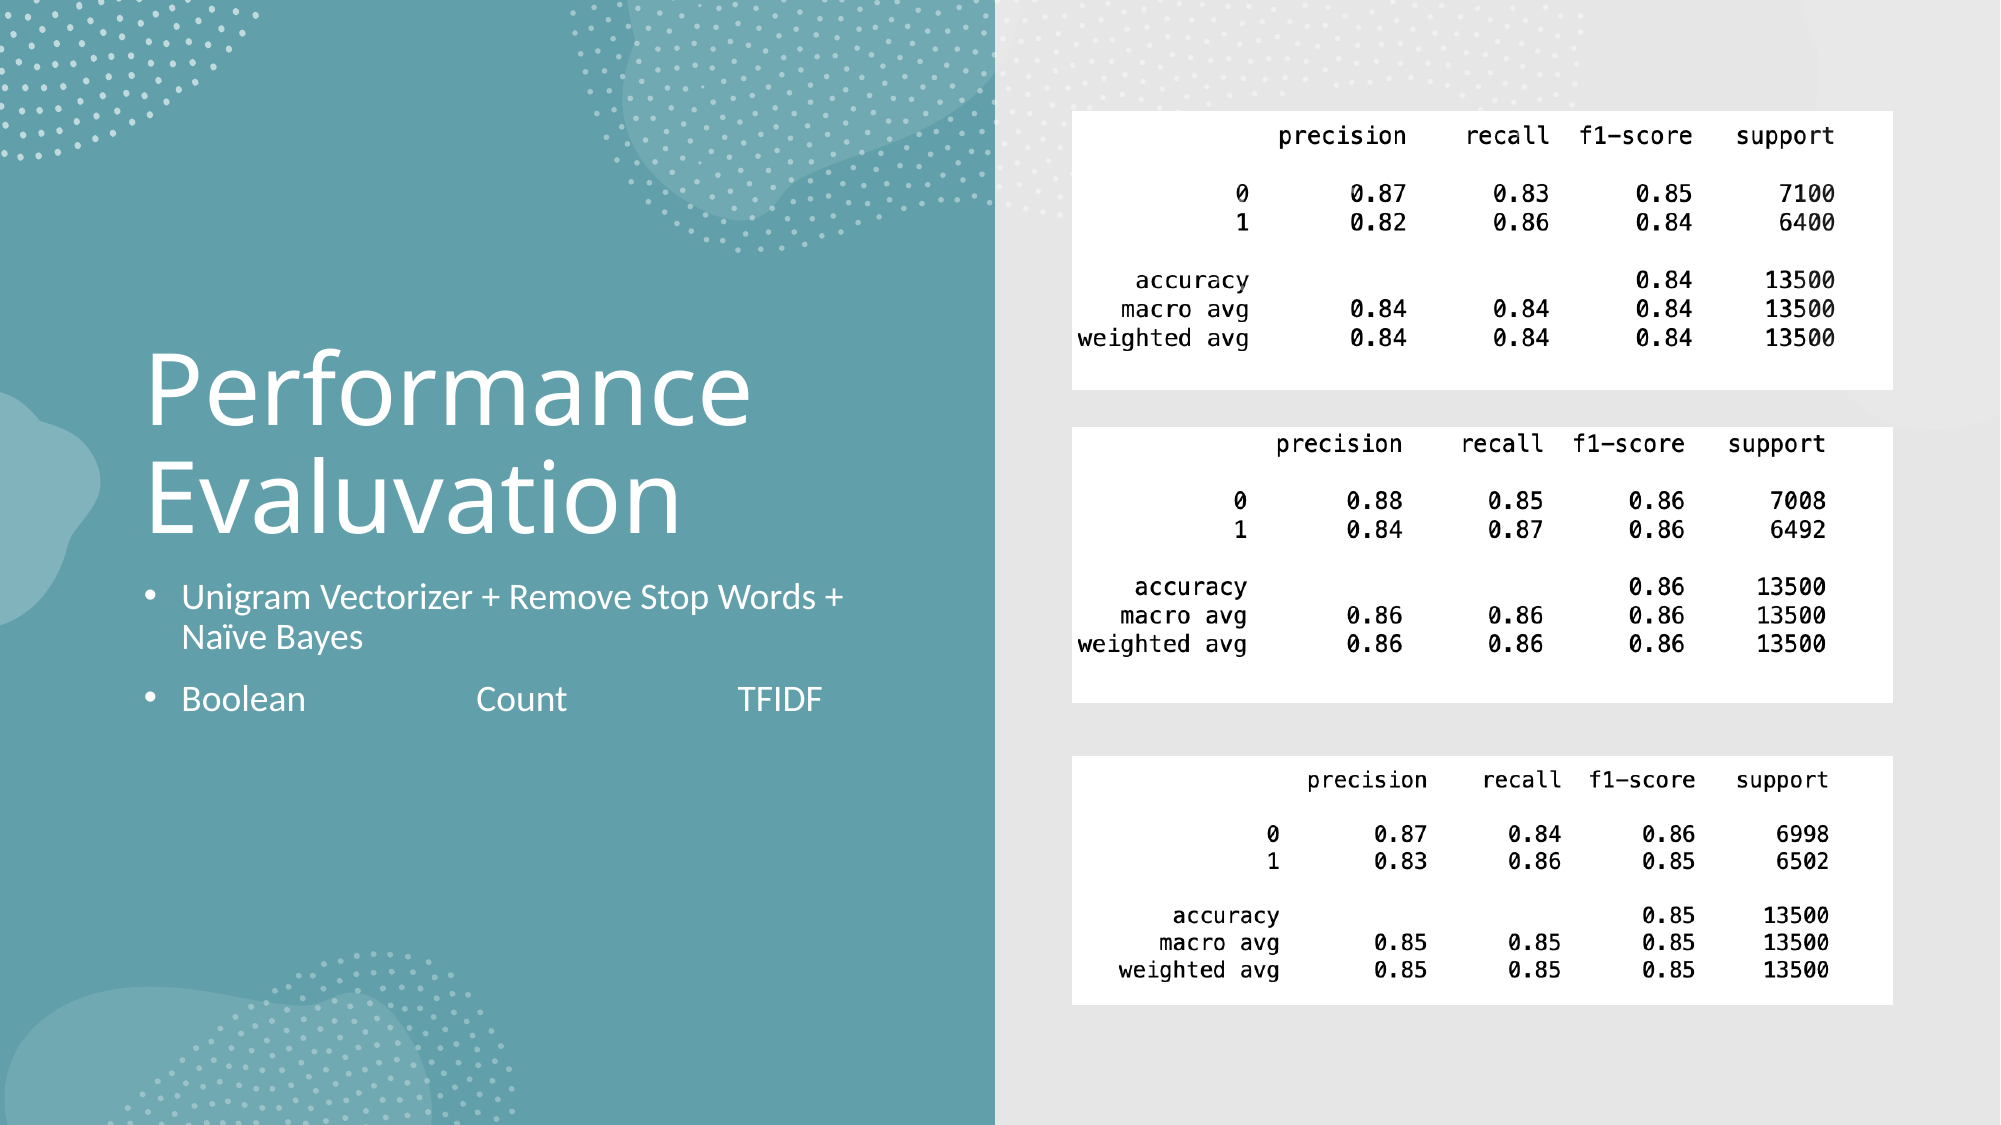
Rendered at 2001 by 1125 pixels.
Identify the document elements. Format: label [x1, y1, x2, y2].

text_box [0, 0, 2000, 1125]
